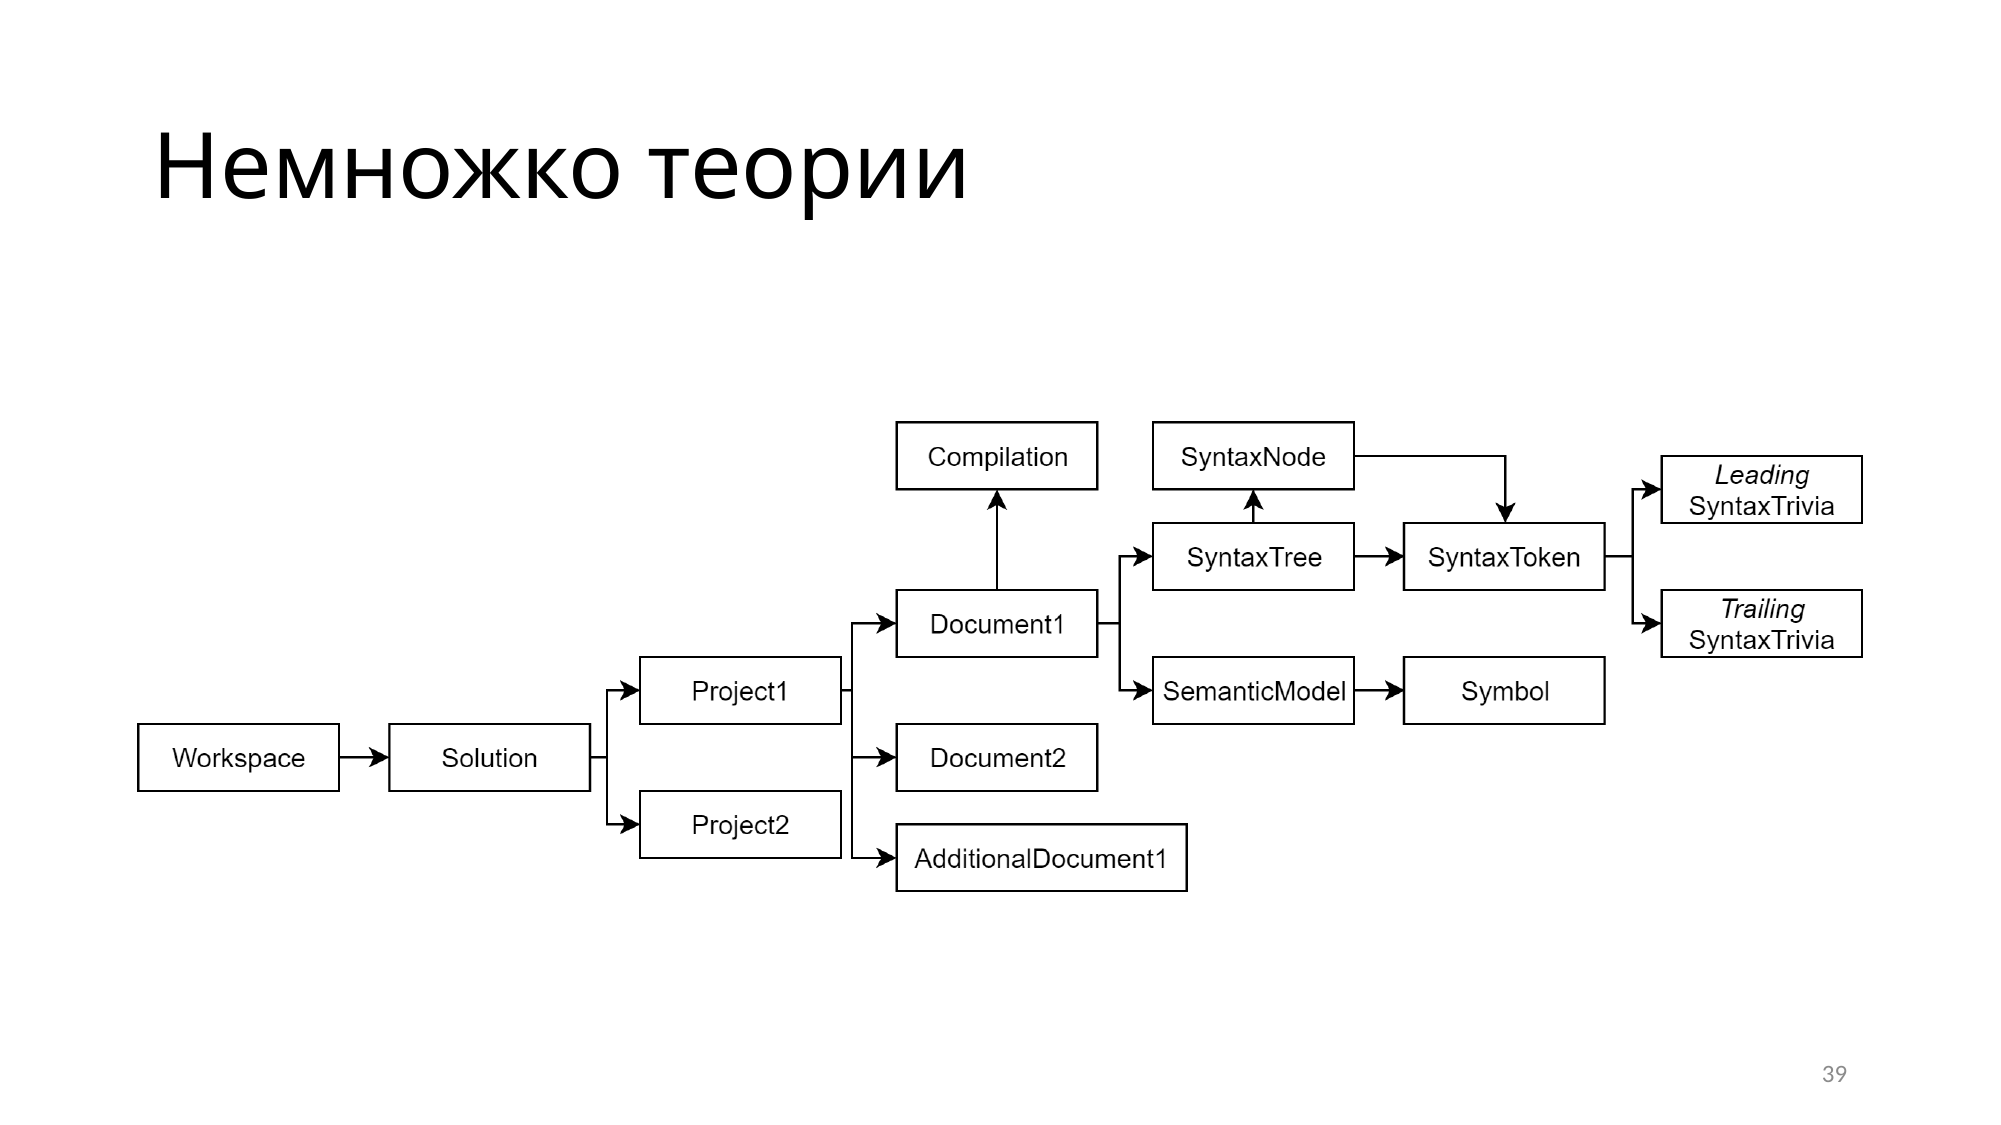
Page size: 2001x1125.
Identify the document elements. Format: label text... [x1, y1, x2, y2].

title Немножко теории [137, 59, 1863, 278]
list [137, 421, 1863, 892]
slide_number 39 [1412, 1042, 1863, 1103]
